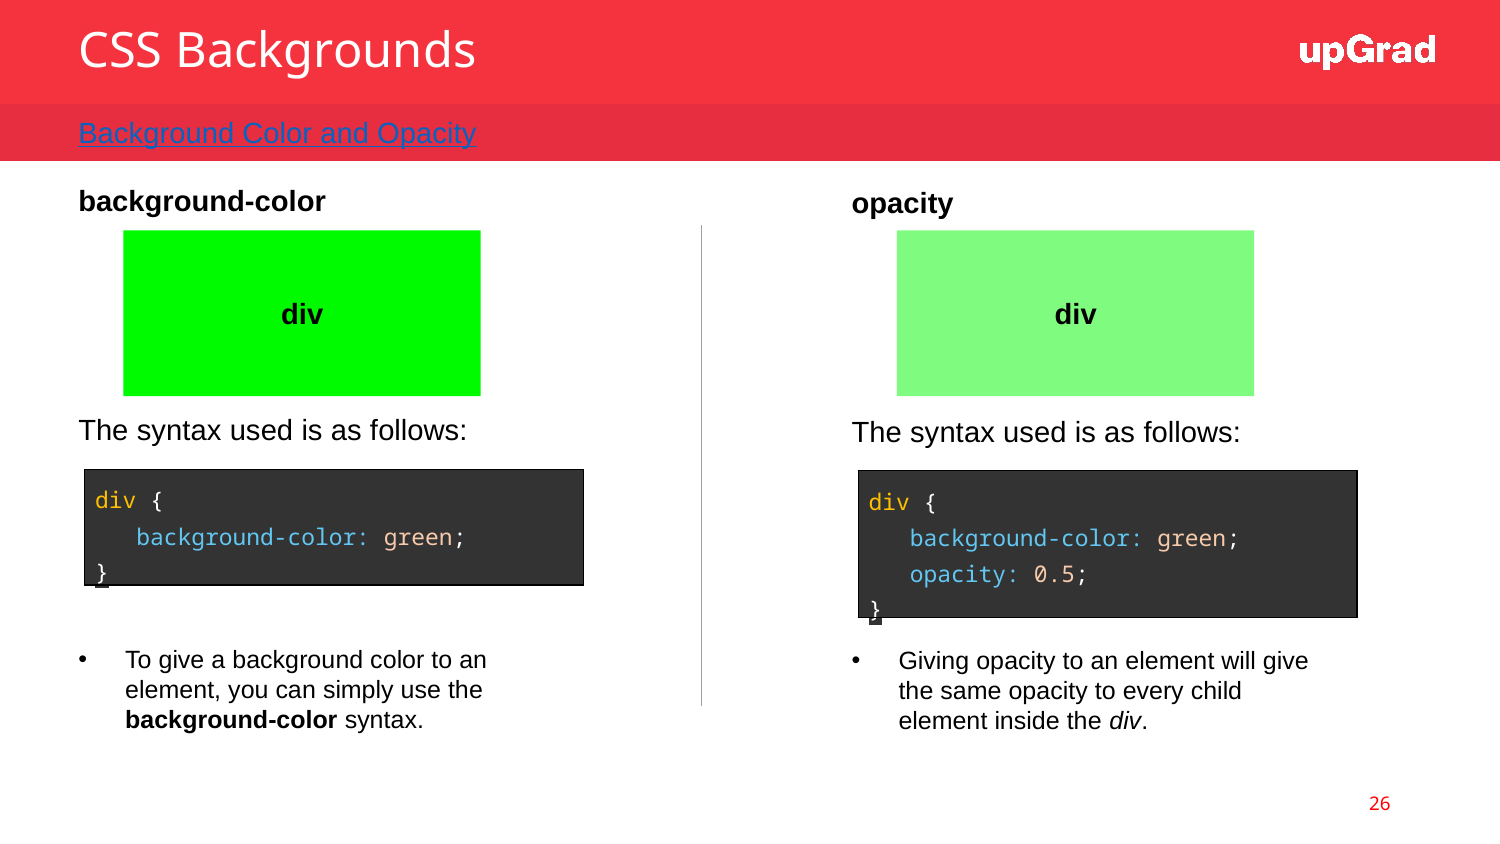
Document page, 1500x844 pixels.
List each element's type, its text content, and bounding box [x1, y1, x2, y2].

text_box The syntax used is as follows: [836, 405, 1357, 491]
table_header div { background-color: green; opacity: 0.5; } [859, 491, 1356, 617]
text_box [0, 104, 1500, 161]
text_box div [896, 230, 1255, 397]
text_box background-color [63, 174, 394, 225]
table_header div { background-color: green; } [85, 470, 583, 584]
text_box opacity [836, 177, 975, 228]
text_box CSS Backgrounds [63, 20, 768, 87]
text_box The syntax used is as follows: [63, 404, 553, 455]
slide_number 26 [1068, 782, 1406, 828]
text_box Background Color and Opacity [63, 107, 827, 158]
text_box To give a background color to an element, you can simply use the background-color syntax. [63, 636, 573, 741]
text_box Giving opacity to an element will give the same opacity to every child element inside the div. [836, 637, 1347, 743]
picture [1300, 34, 1435, 70]
text_box div [123, 230, 481, 397]
